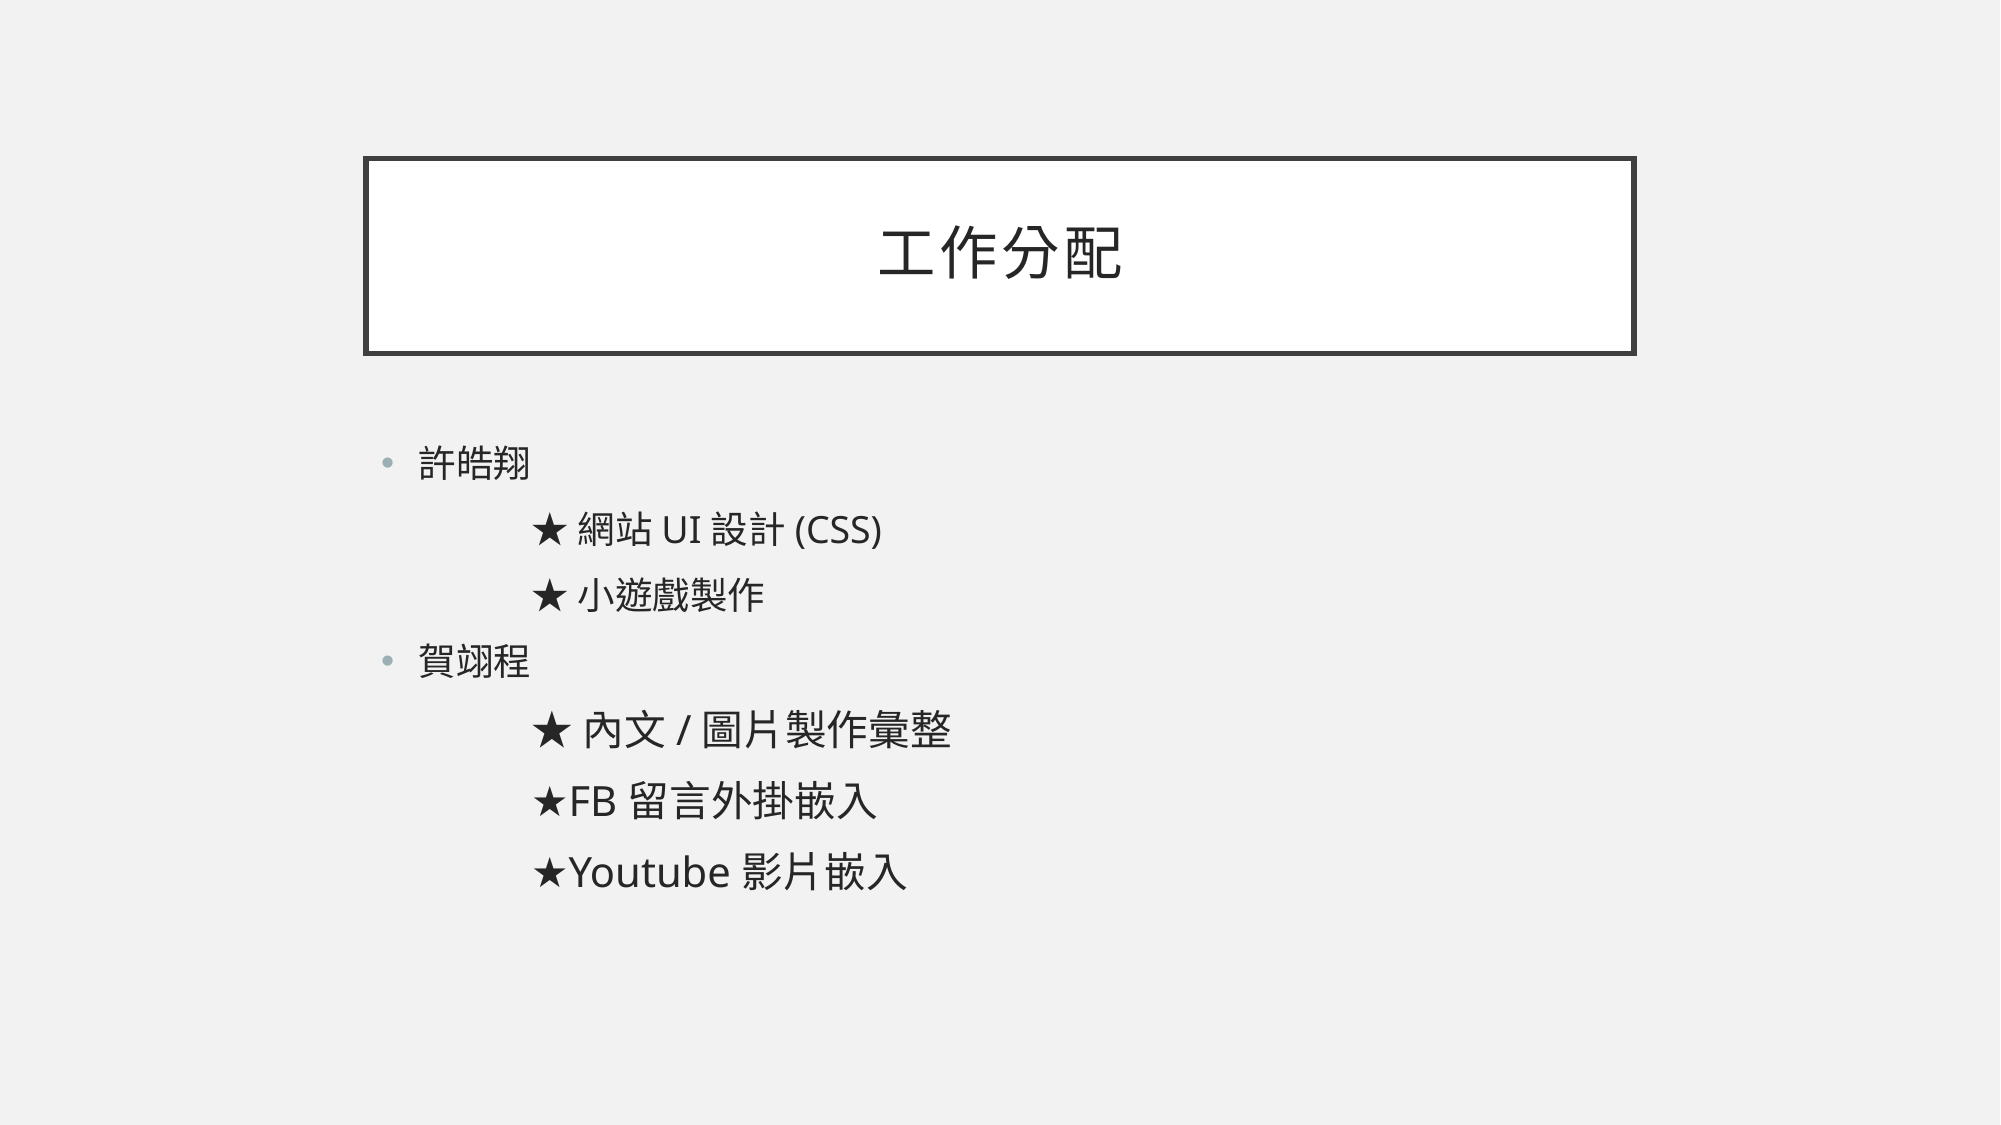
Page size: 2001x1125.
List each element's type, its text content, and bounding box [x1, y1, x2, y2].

list 許皓翔 ★網站UI設計(CSS) ★小遊戲製作 賀翊程 ★內文/圖片製作彙整 ★FB留言外掛嵌入 ★Youtube影片嵌入 [366, 432, 1634, 942]
title 工作分配 [363, 156, 1637, 356]
